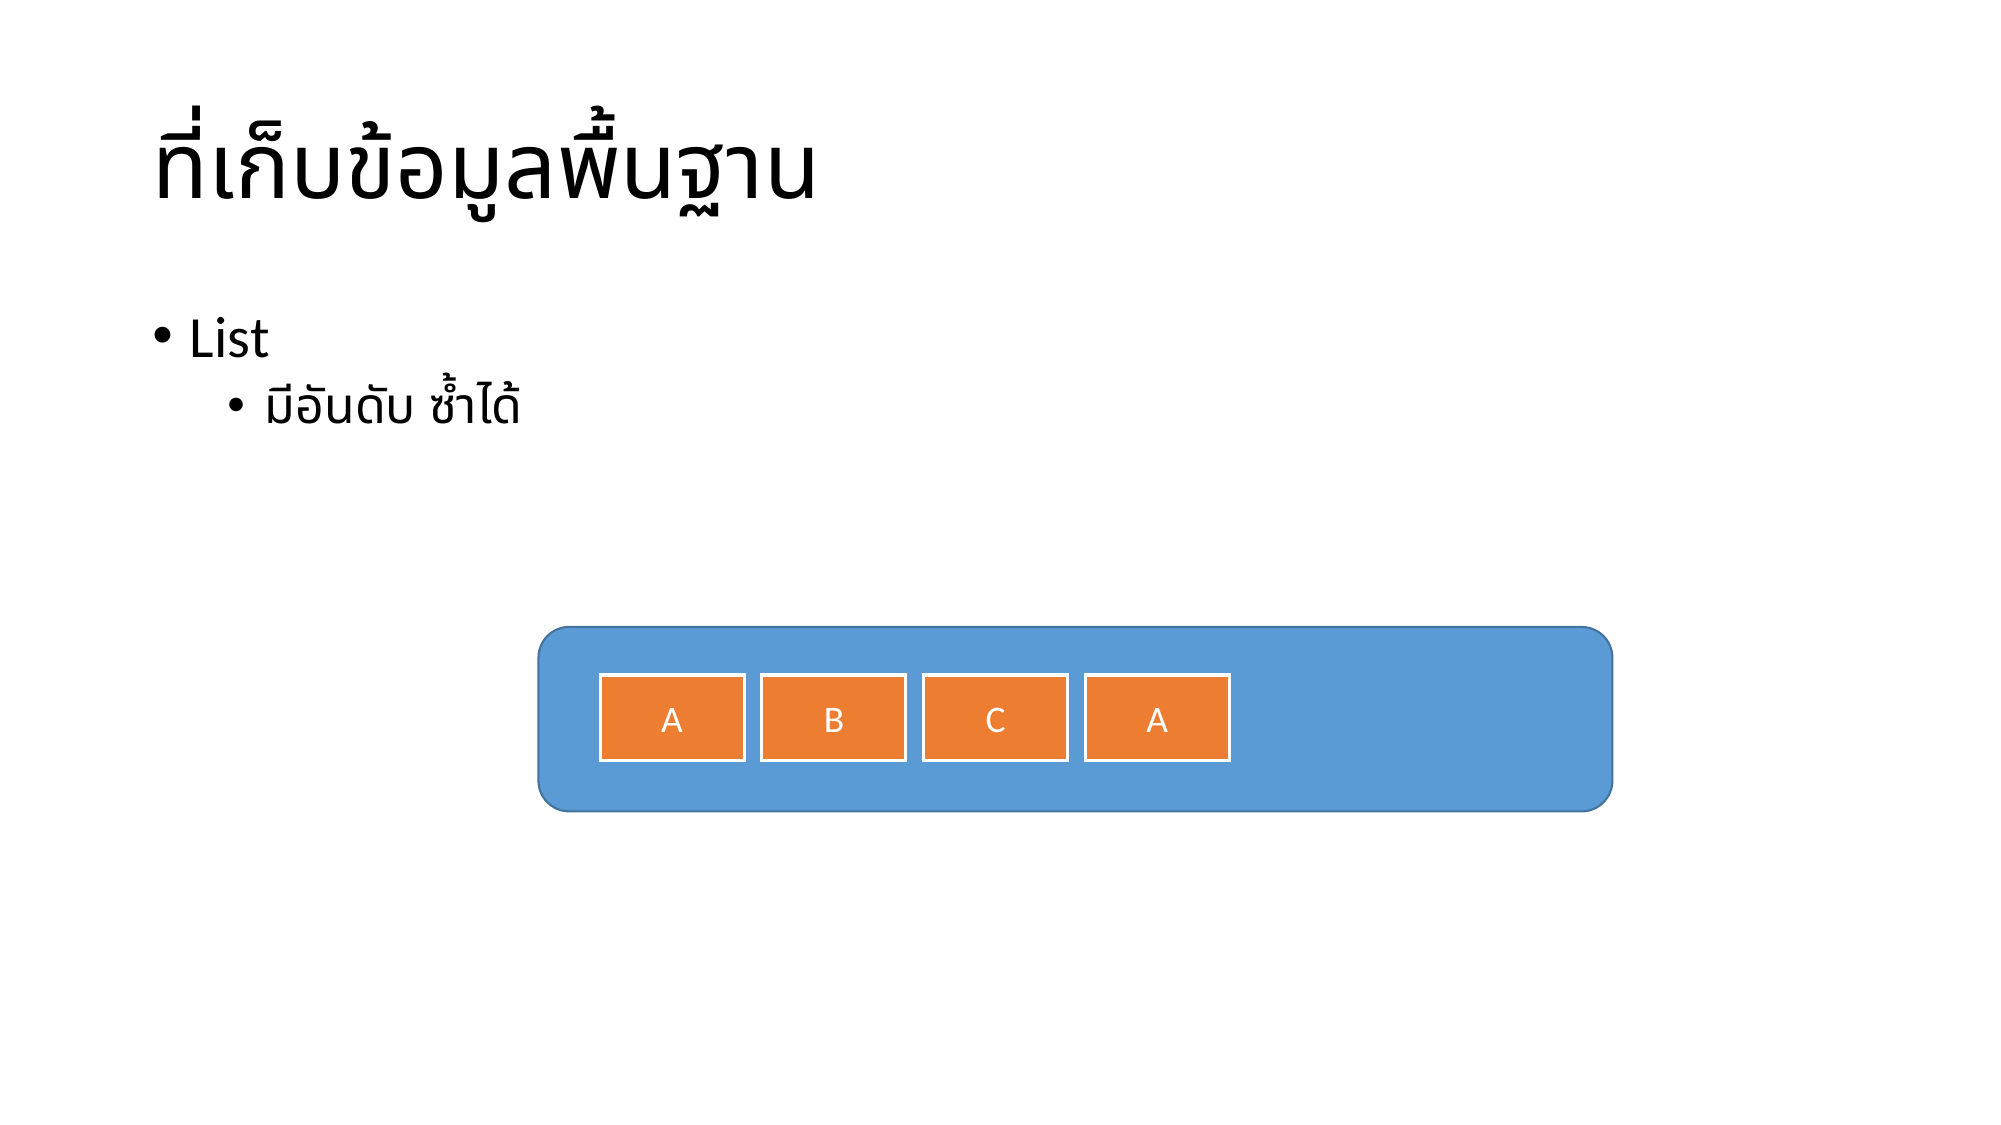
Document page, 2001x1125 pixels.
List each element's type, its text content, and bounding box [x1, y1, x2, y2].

text_box B [760, 673, 907, 762]
text_box C [922, 673, 1069, 762]
list List มีอันดับ ซ้ำได้ [137, 299, 1863, 1014]
title ที่เก็บข้อมูลพื้นฐาน [137, 59, 1863, 278]
text_box A [599, 673, 746, 762]
text_box A [1084, 673, 1231, 762]
